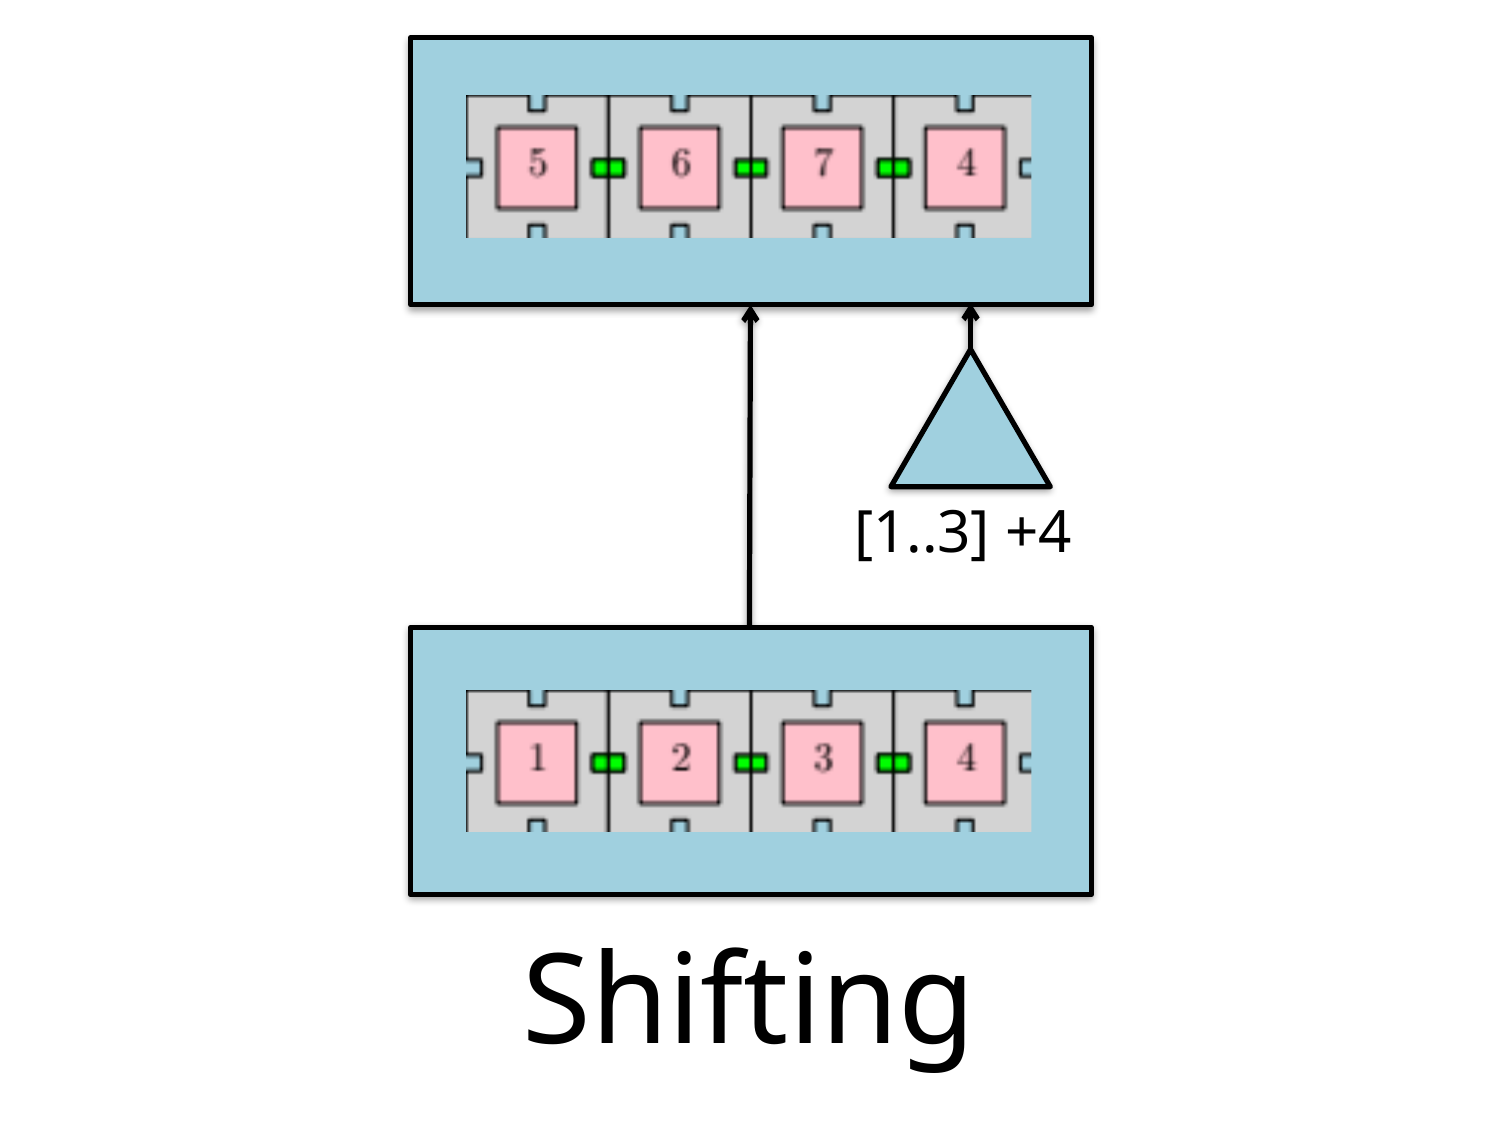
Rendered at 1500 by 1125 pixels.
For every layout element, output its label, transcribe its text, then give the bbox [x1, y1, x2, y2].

text_box Shifting [408, 911, 1090, 1077]
text_box [410, 627, 1092, 895]
picture [465, 690, 1032, 833]
text_box [410, 37, 1092, 306]
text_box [797, 302, 1144, 573]
picture [465, 95, 1032, 238]
